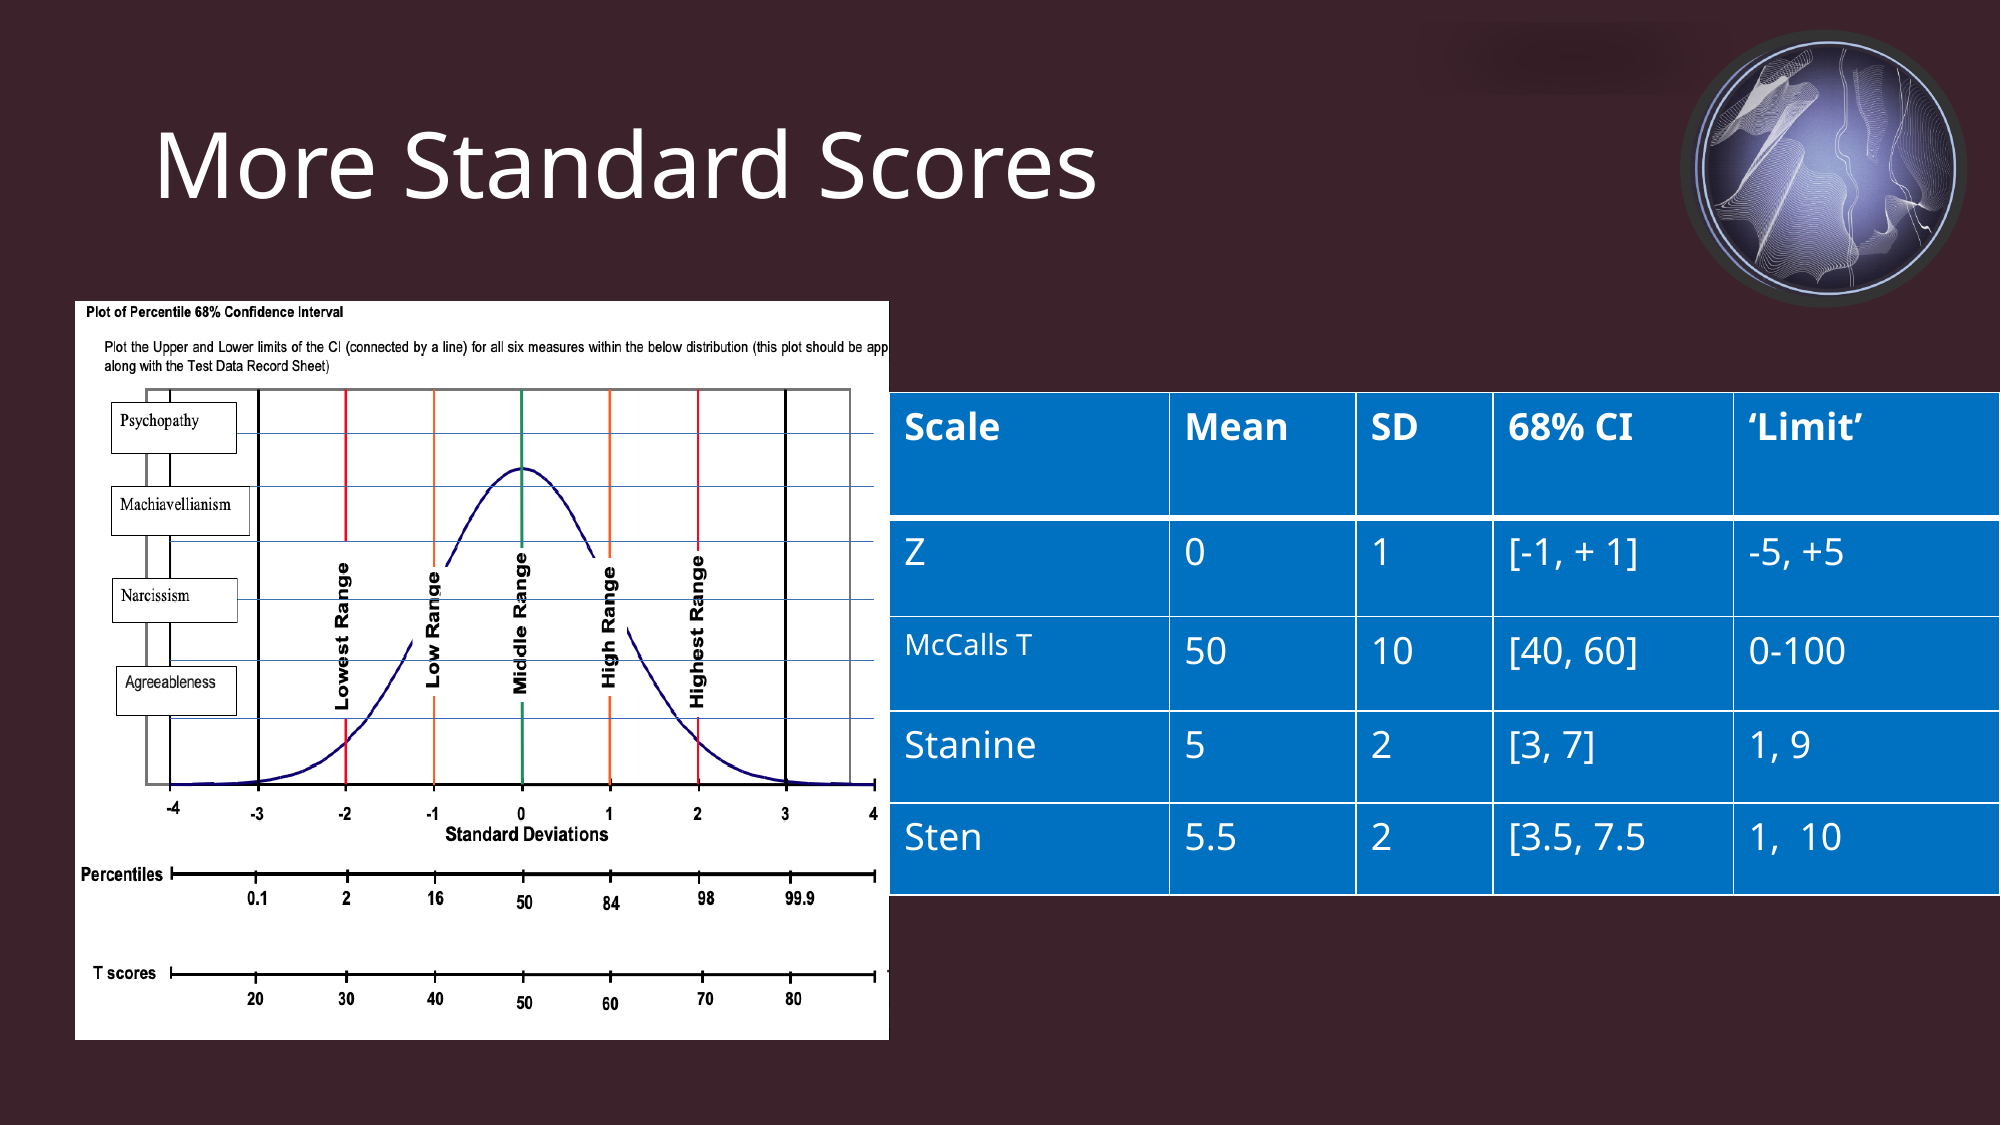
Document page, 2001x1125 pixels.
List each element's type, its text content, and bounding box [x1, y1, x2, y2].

table_cell 5.5 [1170, 804, 1355, 894]
table_header 68% CI [1494, 393, 1733, 515]
table_cell 2 [1357, 712, 1492, 802]
table_cell [3.5, 7.5 [1494, 804, 1733, 894]
table_cell McCalls T [890, 617, 1169, 710]
table_cell 2 [1357, 804, 1492, 894]
table_cell 0 [1170, 521, 1355, 616]
table_header SD [1357, 393, 1492, 515]
picture [1756, 40, 1956, 297]
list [74, 301, 890, 1040]
table_cell Z [890, 521, 1169, 616]
table_cell 50 [1170, 617, 1355, 710]
table_cell Stanine [890, 712, 1169, 802]
table_cell [3, 7] [1494, 712, 1733, 802]
table_cell 1 [1357, 521, 1492, 616]
title More Standard Scores [137, 59, 1863, 278]
table_cell 0-100 [1734, 617, 1999, 710]
table_header Mean [1170, 393, 1355, 515]
table_header ‘Limit’ [1734, 393, 1999, 515]
table_cell [40, 60] [1494, 617, 1733, 710]
table_cell Sten [890, 804, 1169, 894]
table_cell 5 [1170, 712, 1355, 802]
table_cell 1, 10 [1734, 804, 1999, 894]
table_cell -5, +5 [1734, 521, 1999, 616]
table_cell 10 [1357, 617, 1492, 710]
table_cell 1, 9 [1734, 712, 1999, 802]
table_cell [-1, + 1] [1494, 521, 1733, 616]
table_header Scale [890, 393, 1169, 515]
